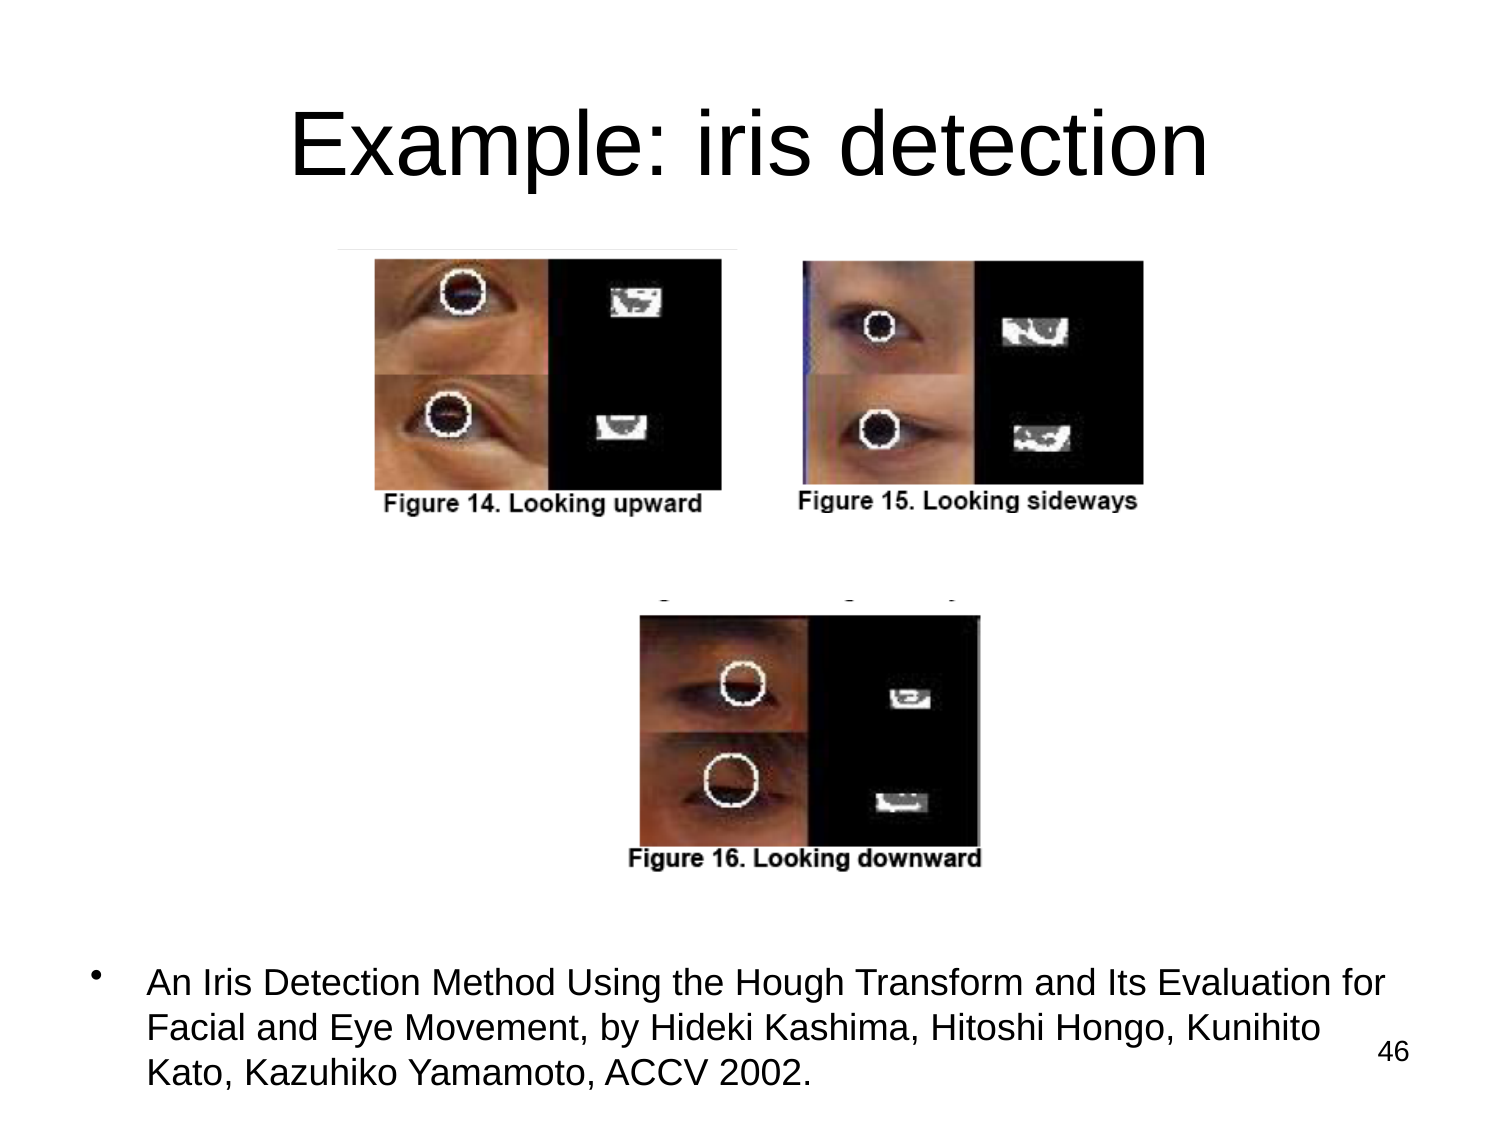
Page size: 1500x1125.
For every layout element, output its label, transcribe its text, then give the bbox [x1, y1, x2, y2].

picture [337, 249, 738, 526]
picture [599, 599, 1001, 876]
picture [762, 249, 1163, 513]
slide_number 46 [1074, 1024, 1426, 1103]
list An Iris Detection Method Using the Hough Transform and Its Evaluation for Facial and Eye Movement, by Hideki Kashima, Hitoshi Hongo, Kunihito Kato, Kazuhiko Yamamoto, ACCV 2002. [74, 949, 1426, 1106]
title Example: iris detection [74, 44, 1426, 233]
